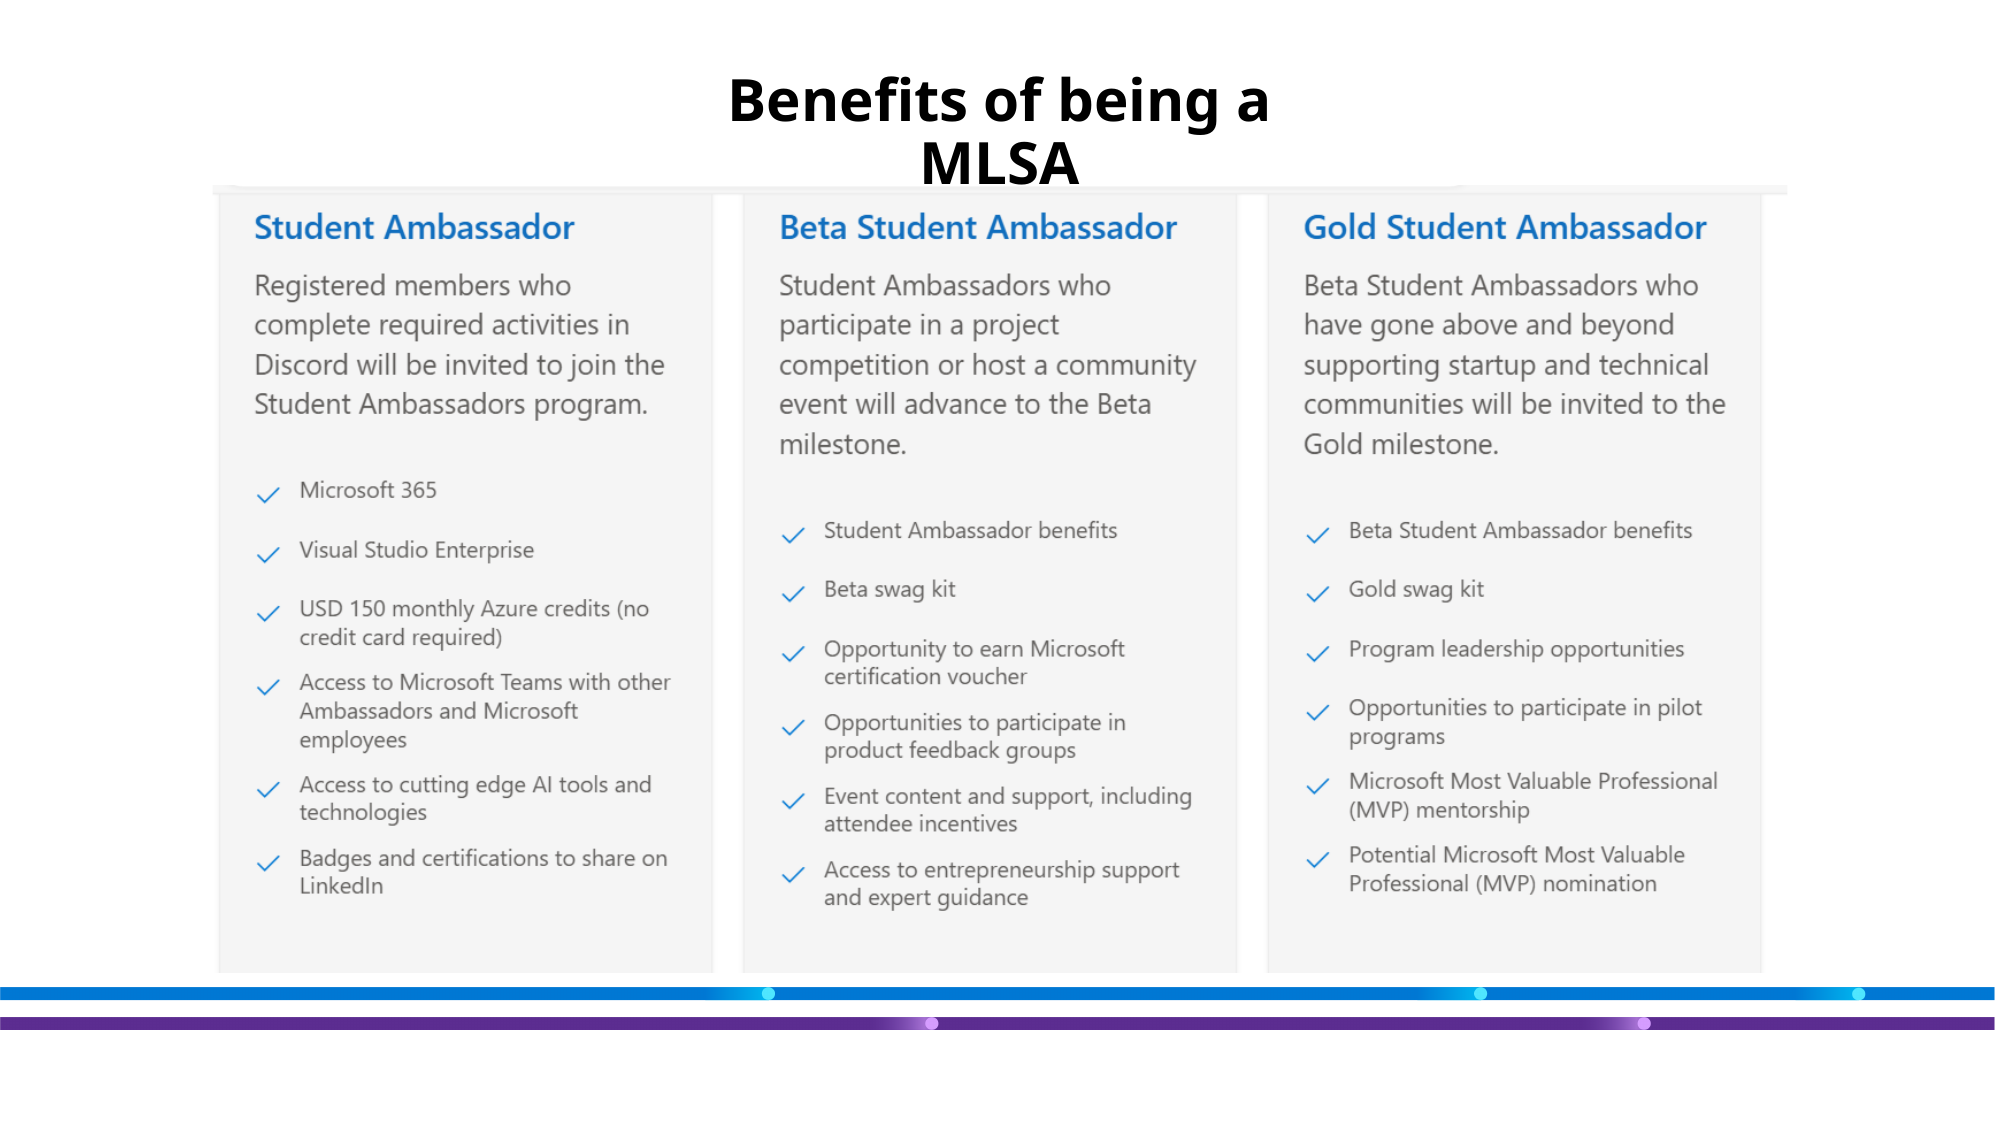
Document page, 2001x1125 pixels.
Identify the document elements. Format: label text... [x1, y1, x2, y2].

picture [212, 185, 1788, 973]
text_box Benefits of being a MLSA [646, 70, 1354, 185]
picture [0, 987, 2000, 1030]
